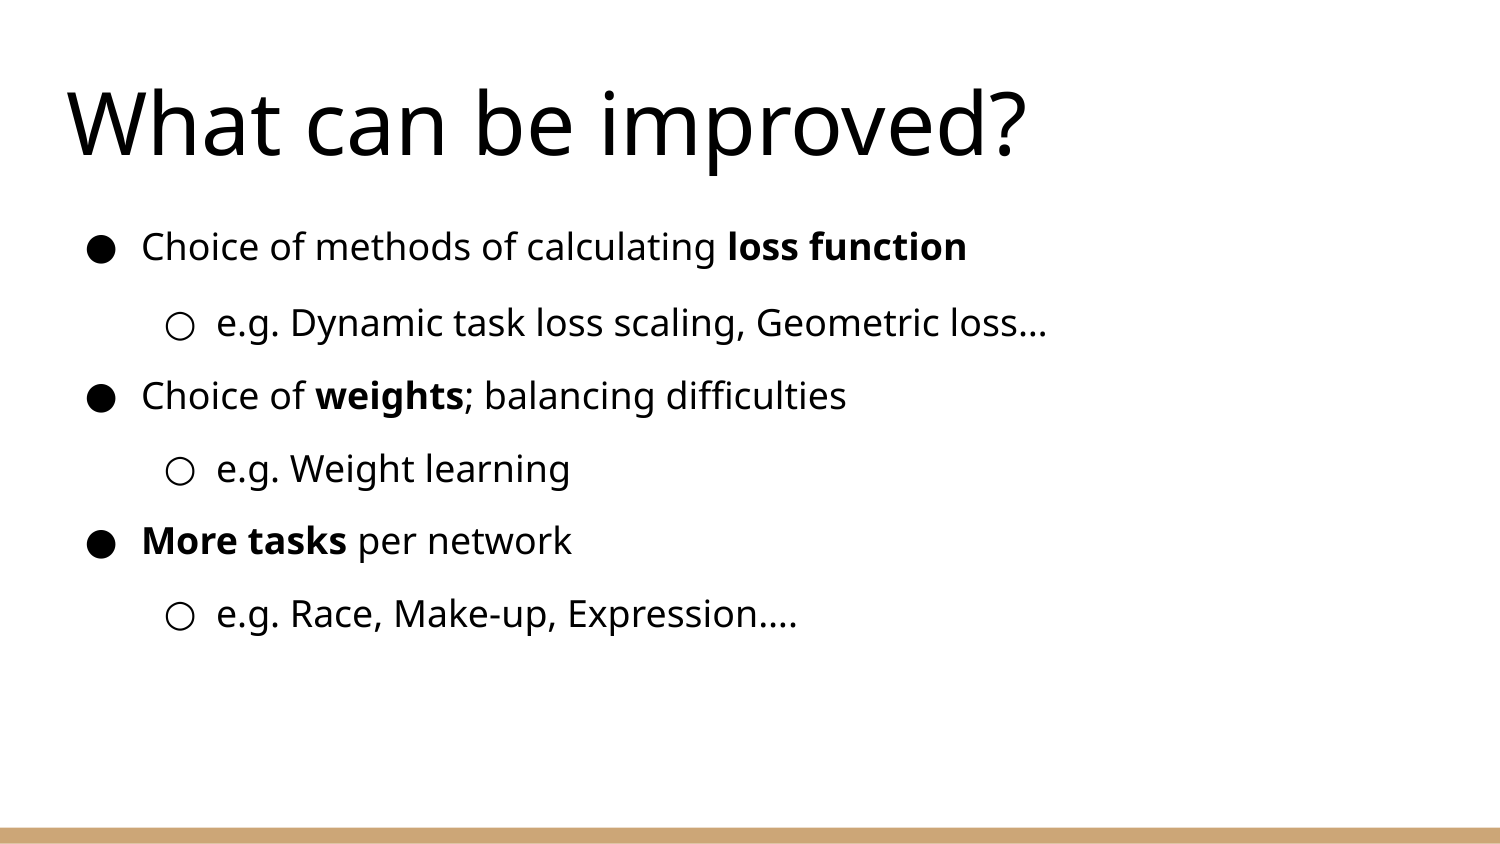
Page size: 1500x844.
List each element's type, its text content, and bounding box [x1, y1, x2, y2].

title What can be improved? [51, 51, 1449, 189]
list Choice of methods of calculating loss function e.g. Dynamic task loss scaling, Geometric loss… Choice of weights; balancing difficulties e.g. Weight learning More tasks per network e.g. Race, Make-up, Expression…. [51, 200, 1449, 752]
